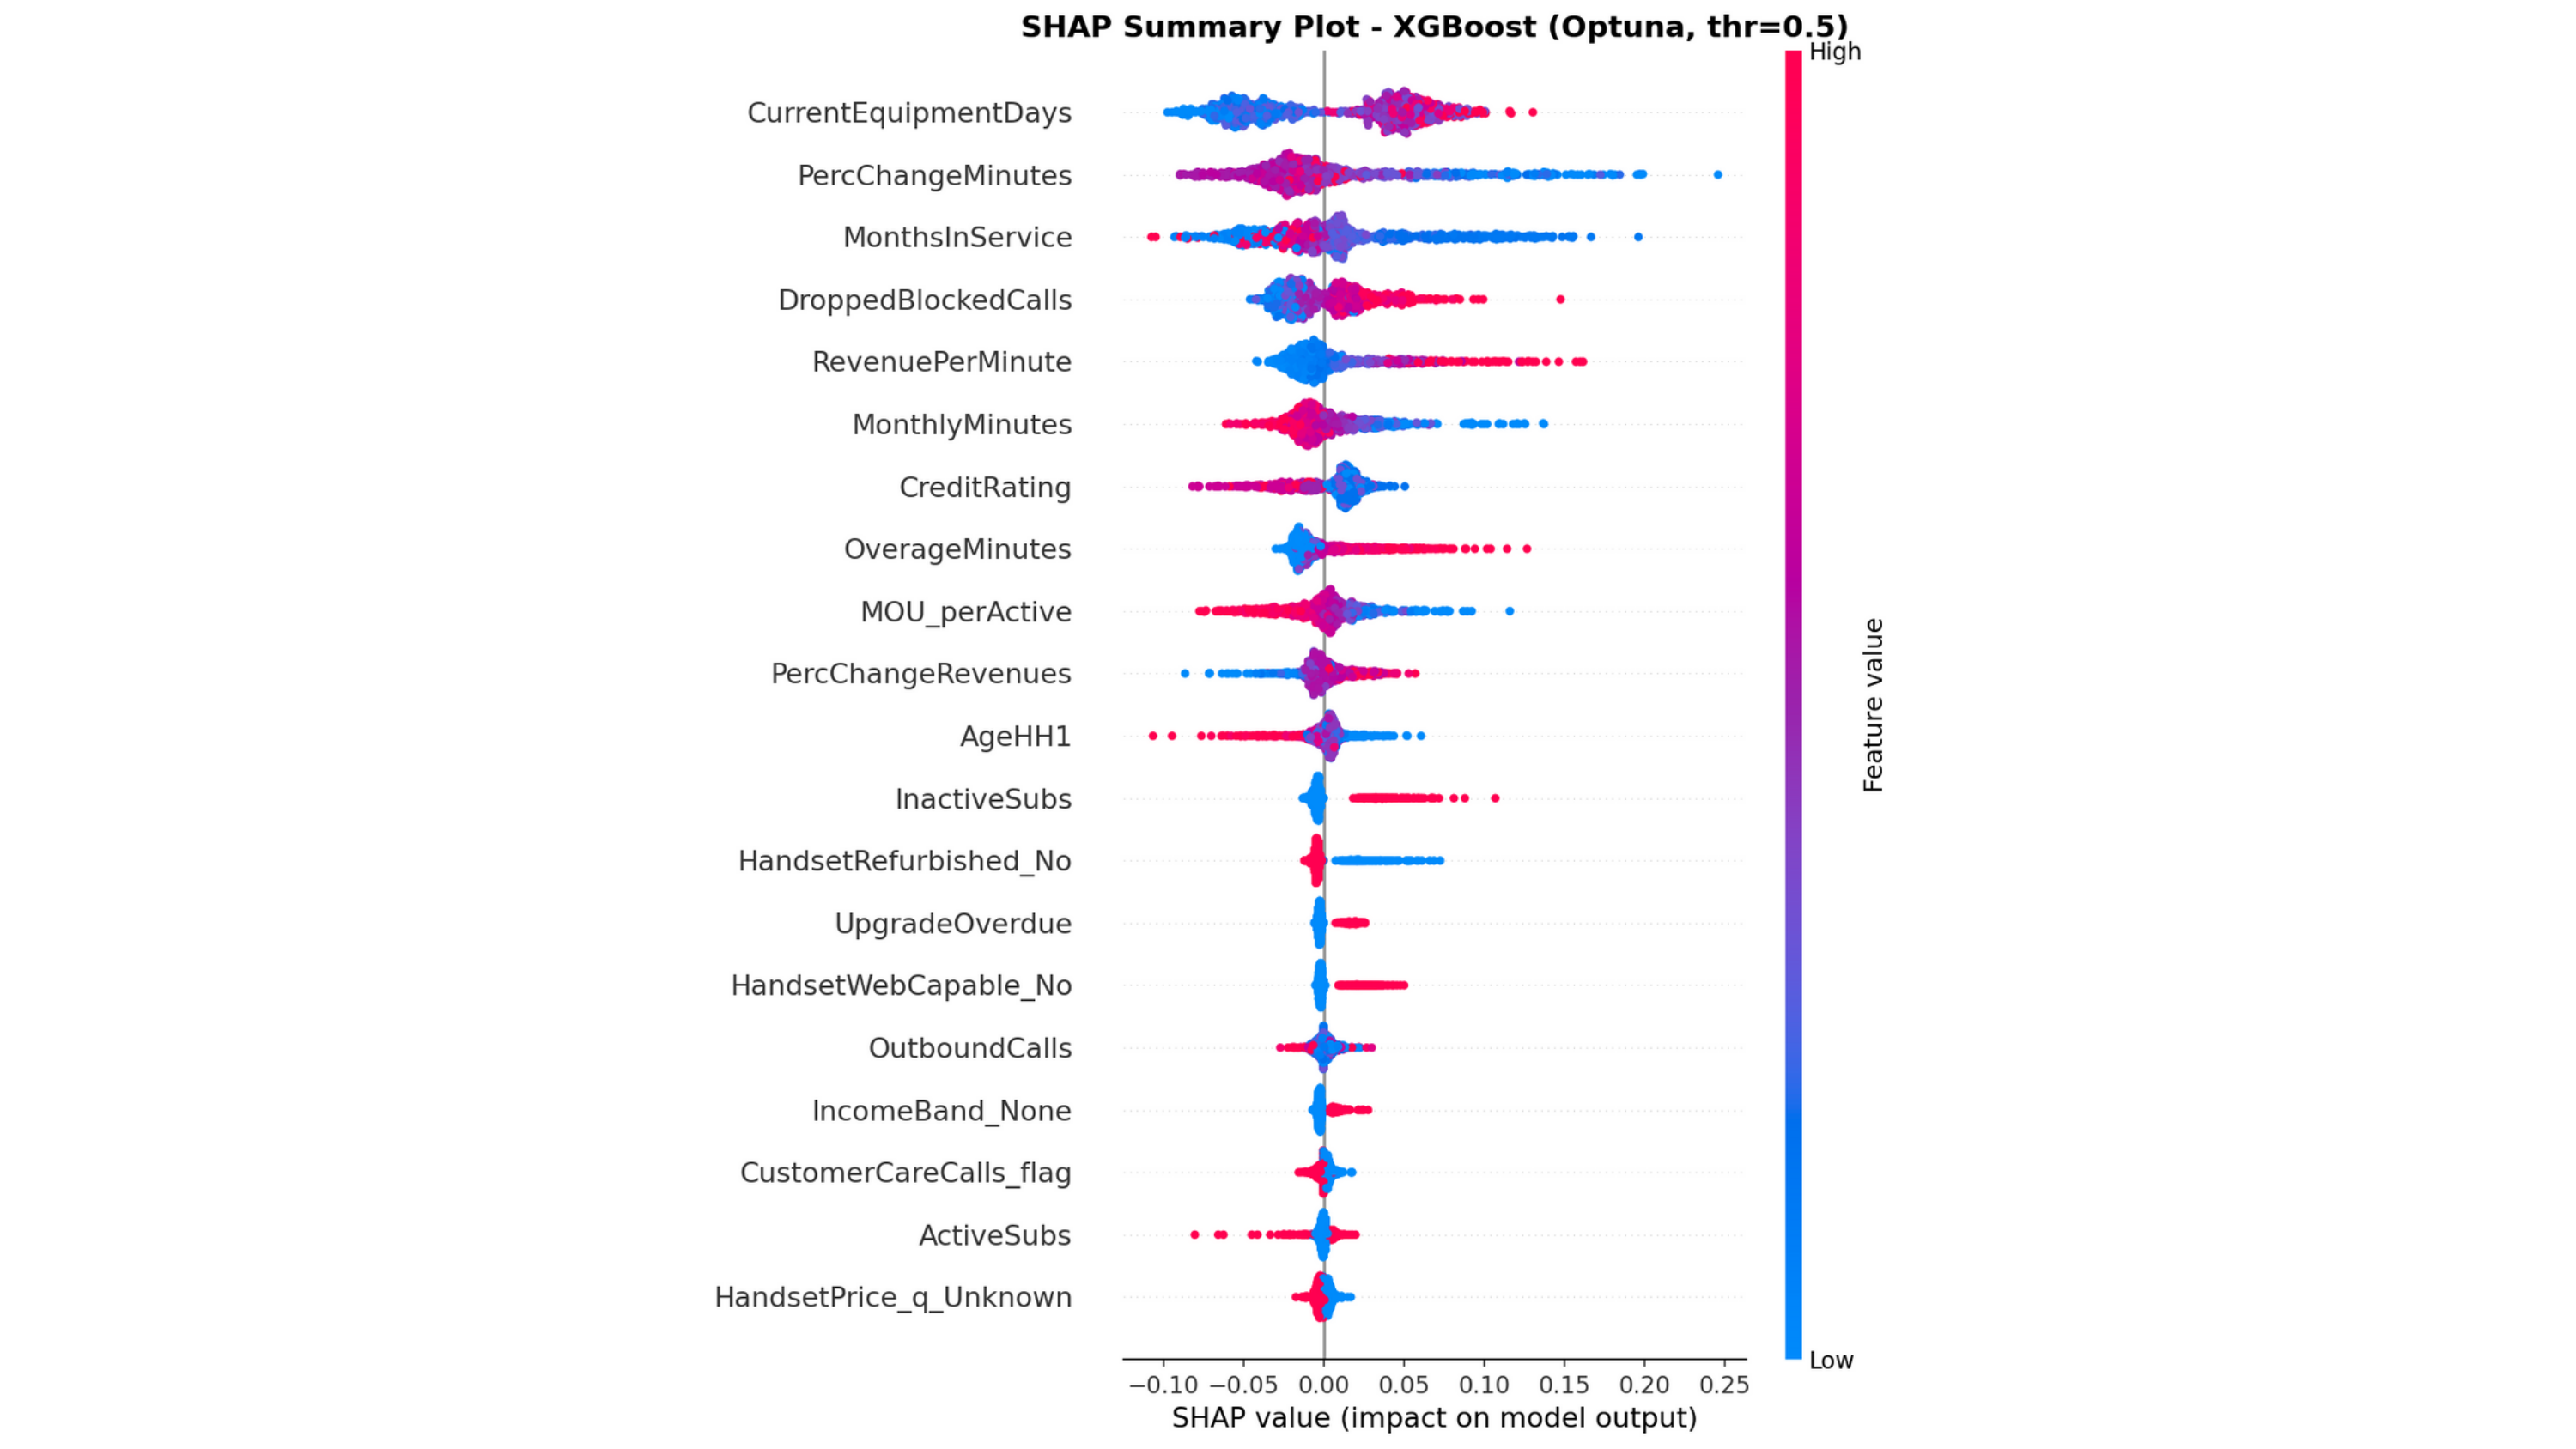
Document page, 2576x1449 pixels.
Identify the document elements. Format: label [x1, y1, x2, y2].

text_box [698, 0, 1903, 1449]
